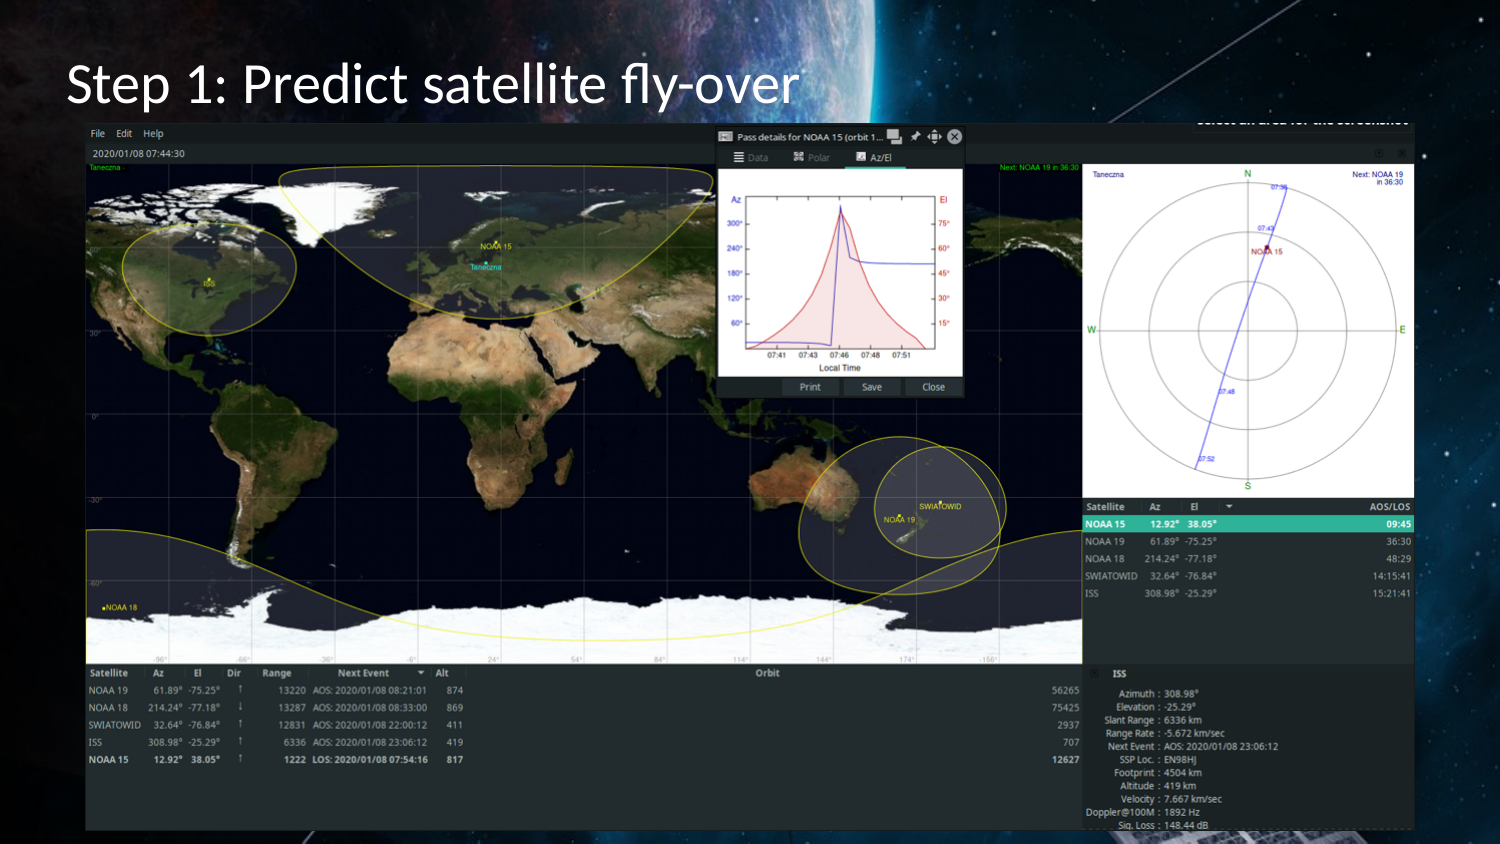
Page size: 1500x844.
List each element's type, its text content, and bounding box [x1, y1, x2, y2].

picture [0, 0, 1500, 844]
title Step 1: Predict satellite fly-over [51, 29, 1449, 124]
